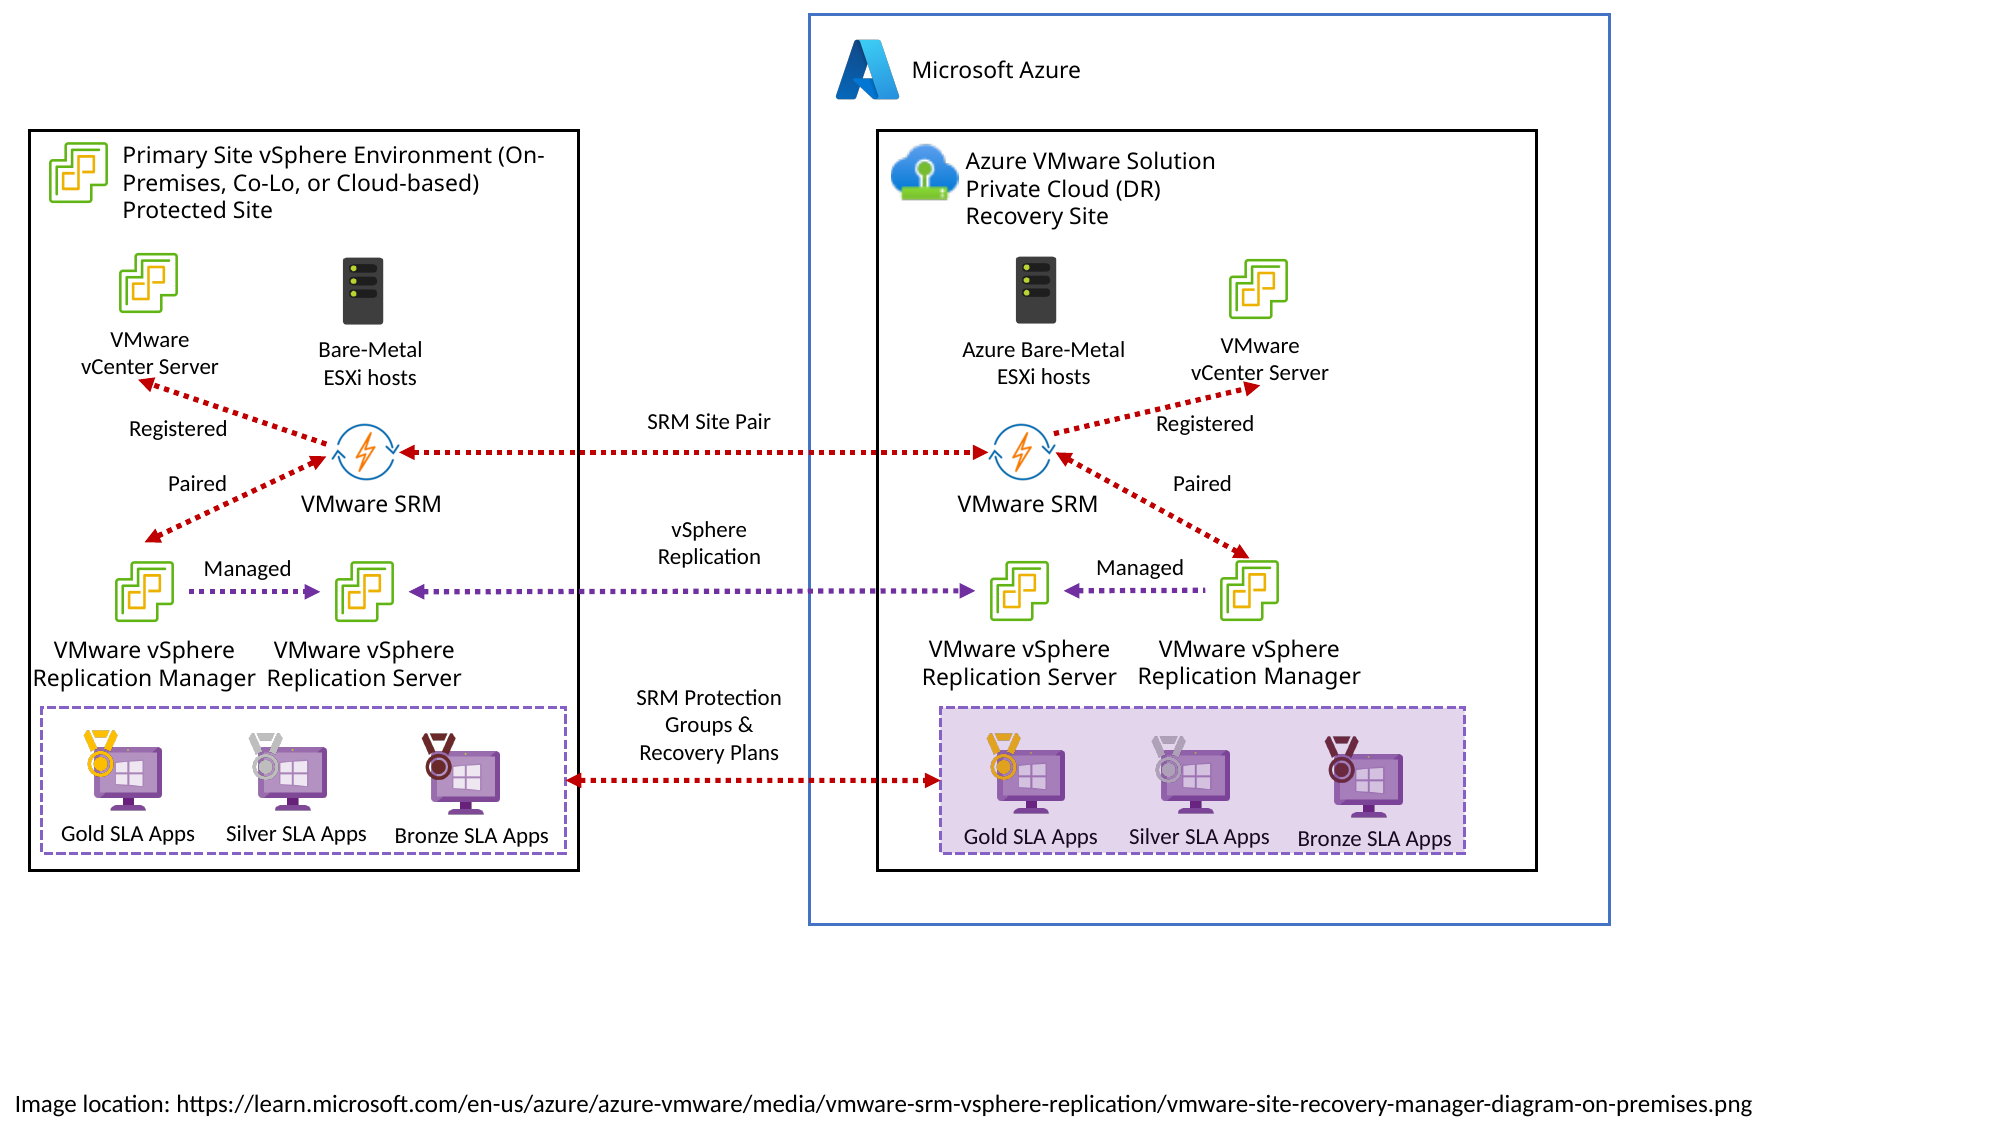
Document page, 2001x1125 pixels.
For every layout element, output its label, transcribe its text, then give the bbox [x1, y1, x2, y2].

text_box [29, 14, 1610, 925]
text_box Image location: https://learn.microsoft.com/en-us/azure/azure-vmware/media/vmware-srm-vsphere-replication/vmware-site-recovery-manager-diagram-on-premises.png [0, 1080, 1874, 1125]
